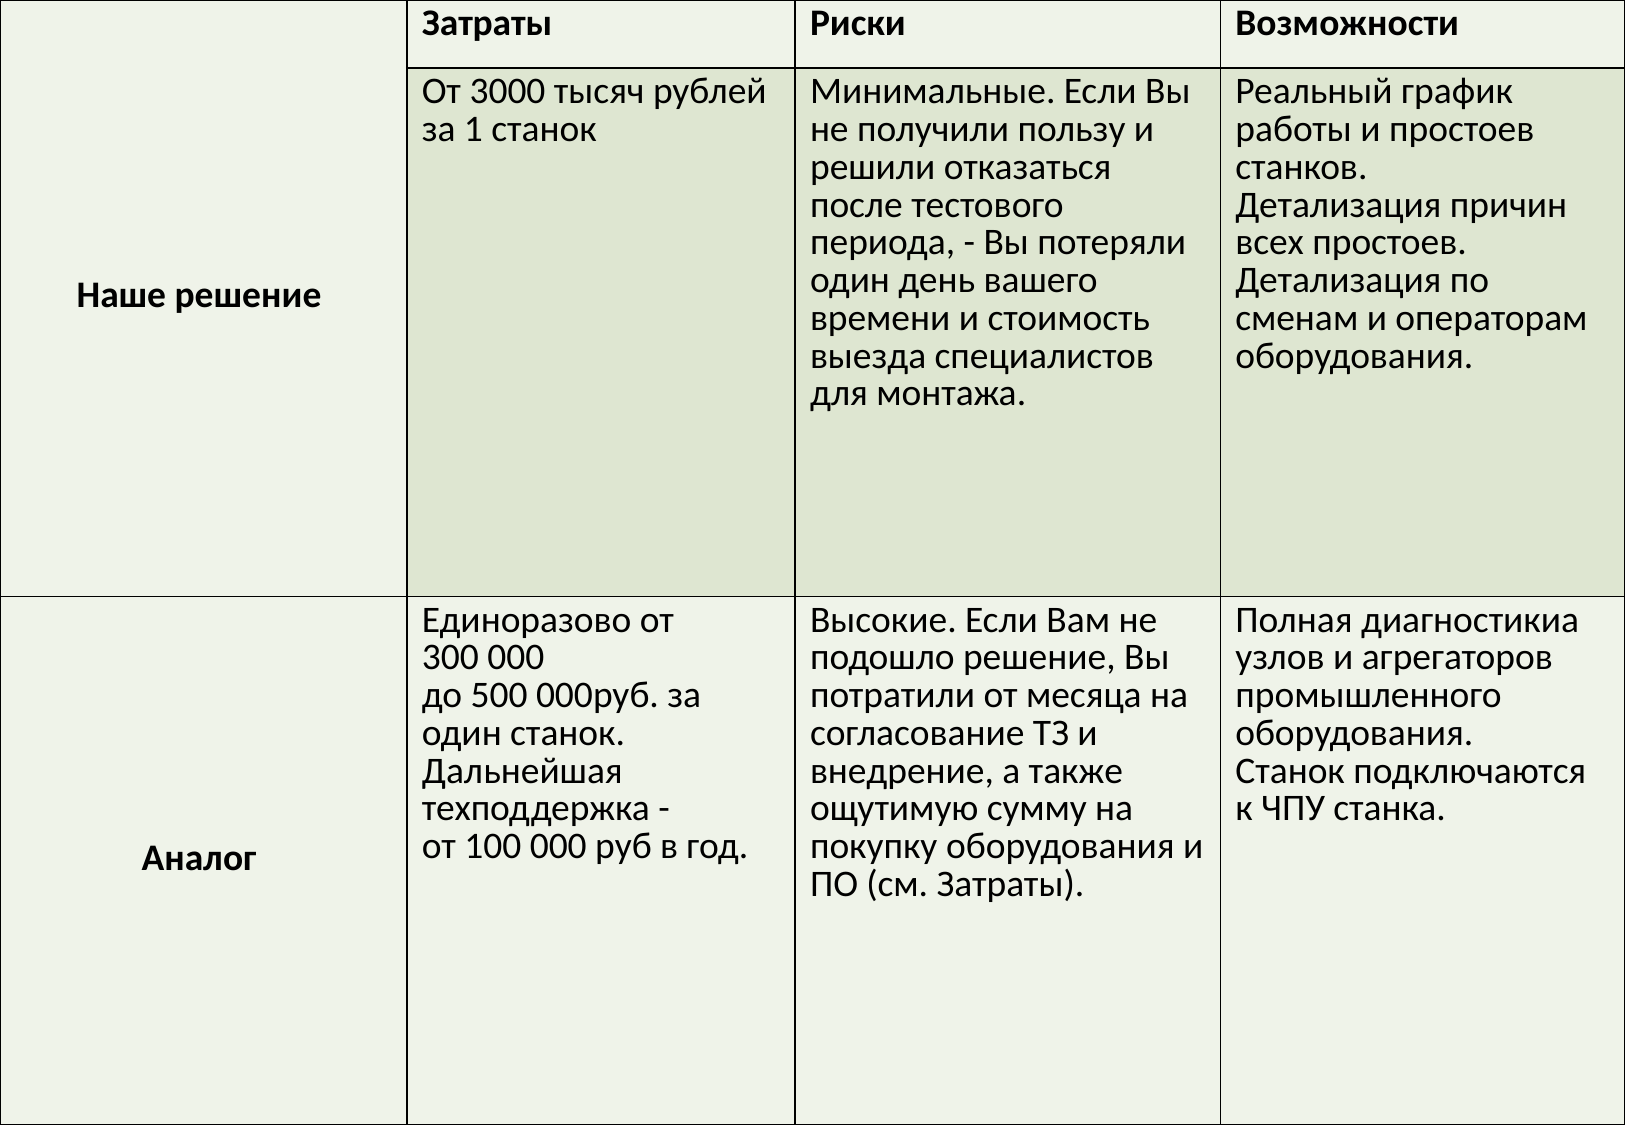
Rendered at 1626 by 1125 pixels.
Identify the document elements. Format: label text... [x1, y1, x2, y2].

table_header Возможности [1221, 1, 1624, 67]
table_cell Реальный график работы и простоев станков. Детализация причин всех простоев. Детализация по сменам и операторам оборудования. [1221, 69, 1624, 596]
table_header Риски [796, 1, 1220, 67]
table_cell Полная диагностикиа узлов и агрегаторов промышленного оборудования. Станок подключаются к ЧПУ станка. [1221, 597, 1624, 1124]
table_cell Аналог [1, 597, 406, 1124]
table_cell Единоразово от 300 000 до 500 000руб. за один станок. Дальнейшая техподдержка - от 100 000 руб в год. [408, 597, 794, 1124]
table_cell От 3000 тысяч рублей за 1 станок [408, 69, 794, 596]
table_cell Минимальные. Если Вы не получили пользу и решили отказаться после тестового периода, - Вы потеряли один день вашего времени и стоимость выезда специалистов для монтажа. [796, 69, 1220, 596]
table_cell Высокие. Если Вам не подошло решение, Вы потратили от месяца на согласование ТЗ и внедрение, а также ощутимую сумму на покупку оборудования и ПО (см. Затраты). [796, 597, 1220, 1124]
table_header Затраты [408, 1, 794, 67]
table_header Наше решение [1, 1, 406, 596]
